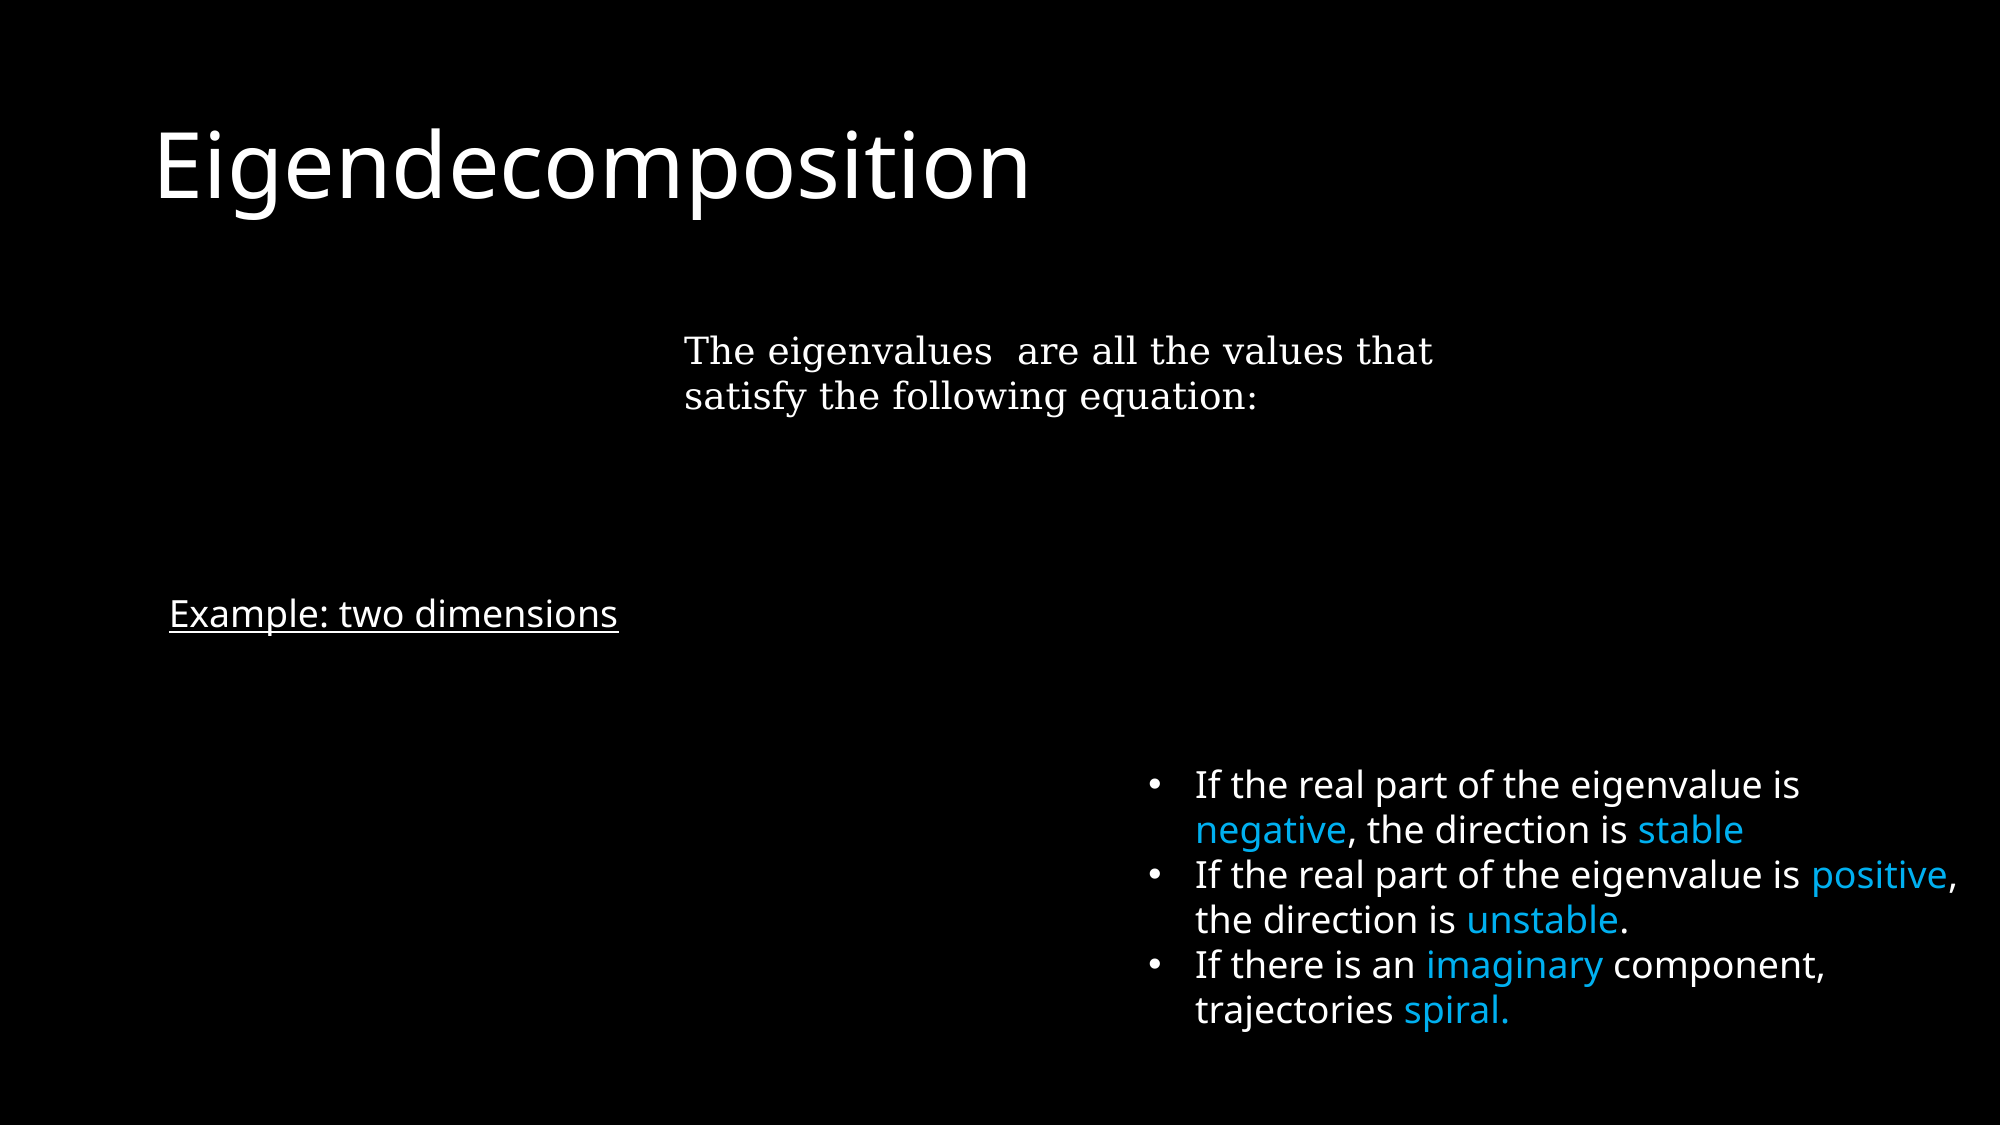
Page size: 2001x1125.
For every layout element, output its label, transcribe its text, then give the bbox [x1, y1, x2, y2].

title Eigendecomposition [137, 59, 1863, 278]
text_box Example: two dimensions [153, 582, 634, 643]
text_box If the real part of the eigenvalue is negative, the direction is stable If the real part of the eigenvalue is positive, the direction is unstable. If there is an imaginary component, trajectories spiral. [1133, 753, 1988, 1039]
